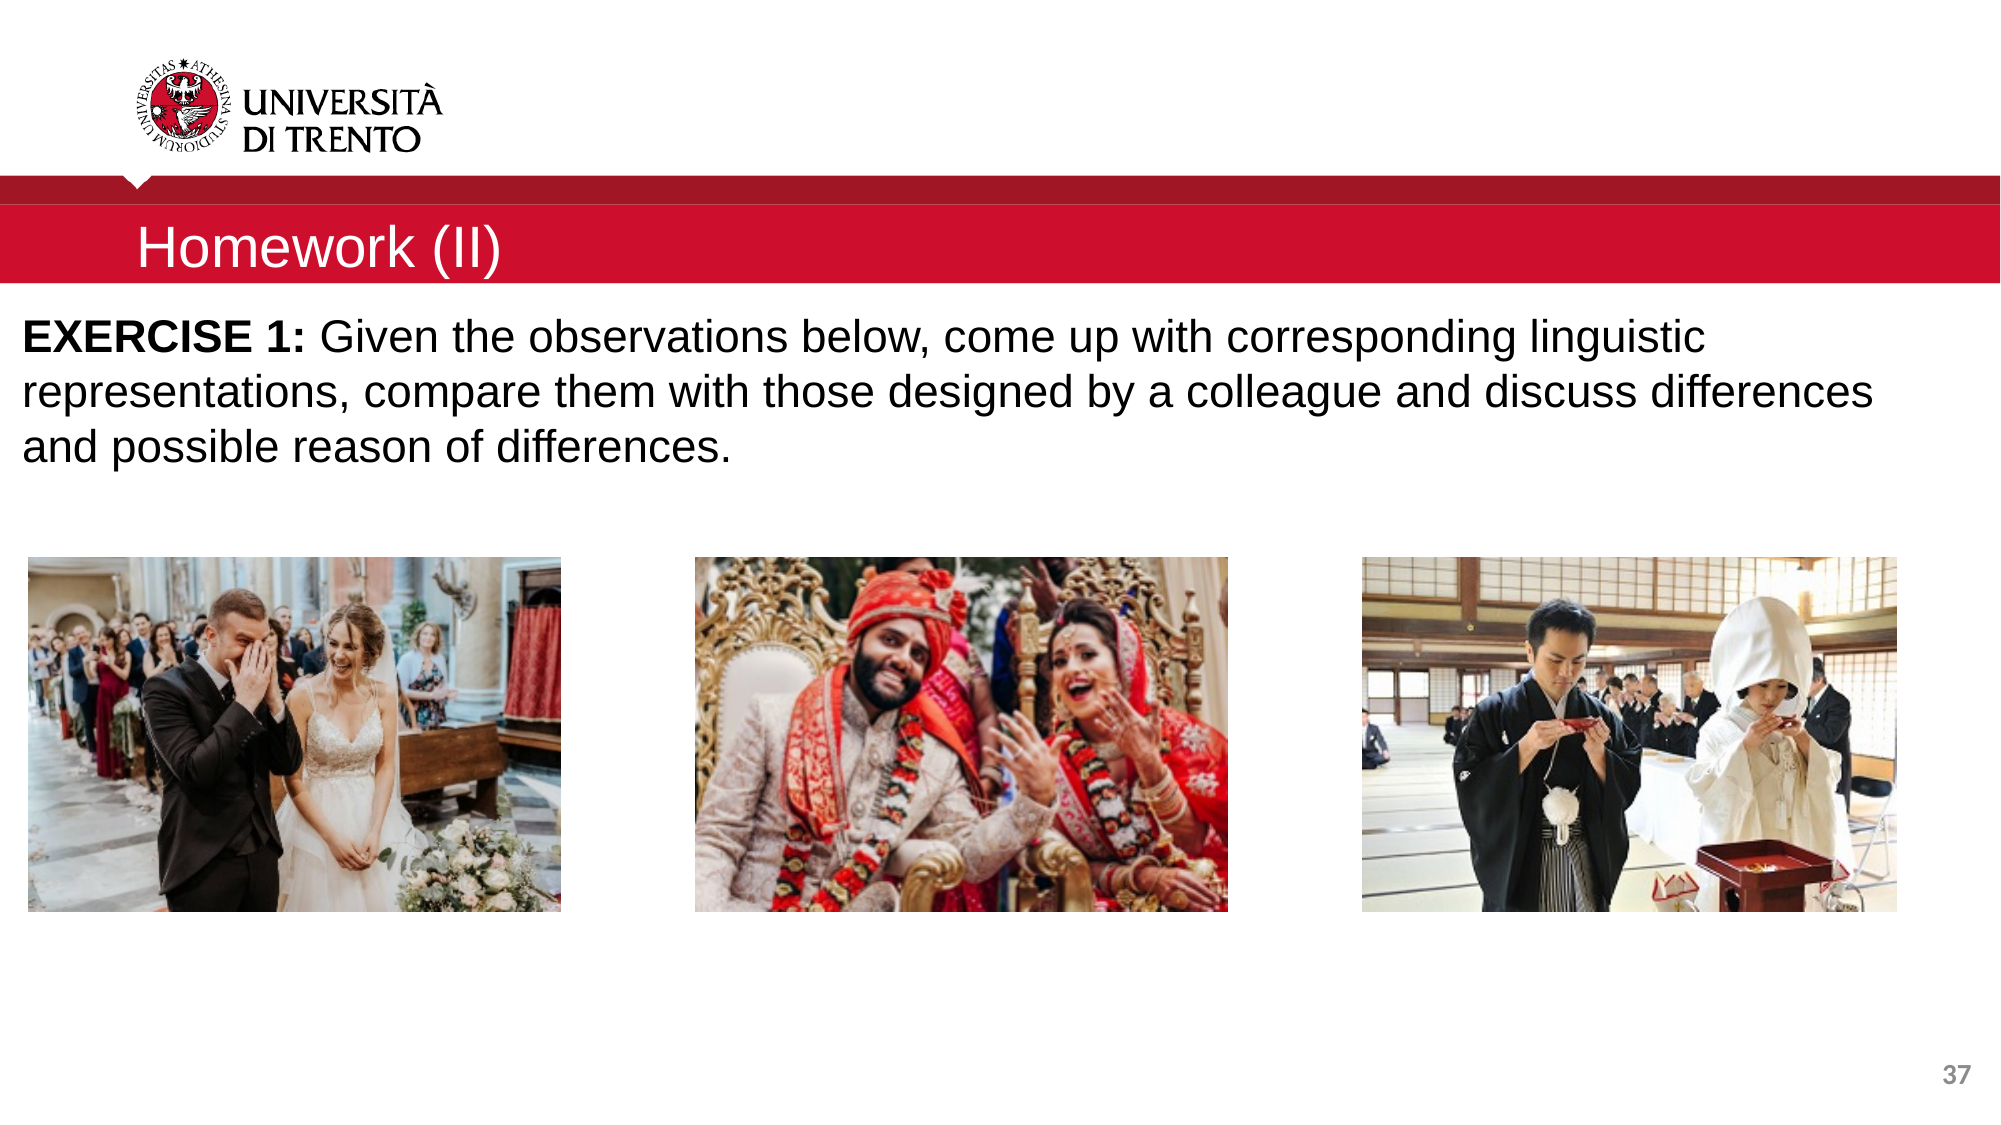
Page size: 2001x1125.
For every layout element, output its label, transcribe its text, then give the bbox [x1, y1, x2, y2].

slide_number 37 [1536, 1042, 1987, 1103]
list Homework (II) [121, 209, 1858, 280]
picture [0, 0, 2001, 1125]
text_box EXERCISE 1: Given the observations below, come up with corresponding linguistic representations, compare them with those designed by a colleague and discuss differences and possible reason of differences. [7, 298, 1972, 479]
